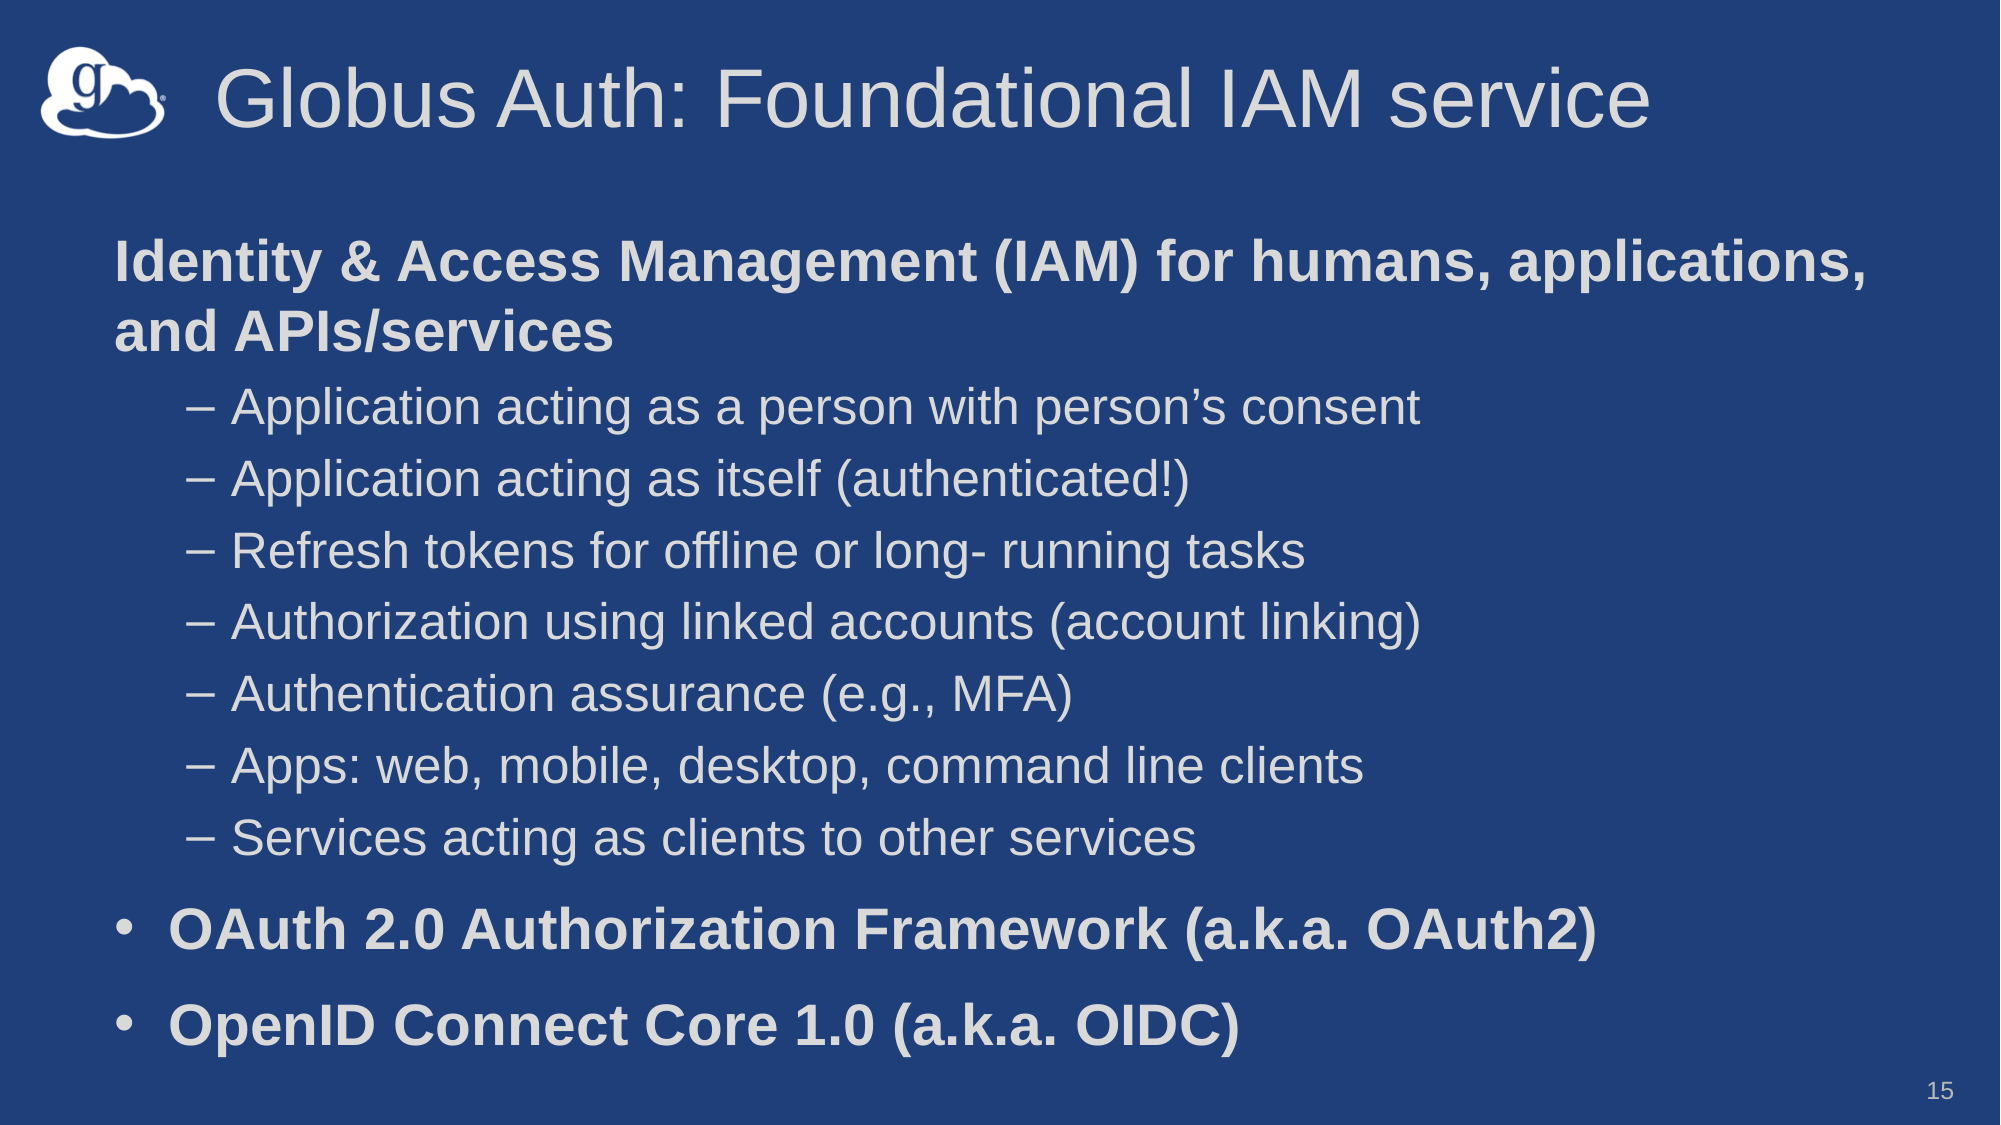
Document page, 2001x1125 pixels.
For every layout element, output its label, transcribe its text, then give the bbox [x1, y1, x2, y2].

picture [36, 44, 169, 143]
title Globus Auth: Foundational IAM service [199, 0, 2000, 188]
slide_number 15 [1892, 1067, 1989, 1112]
list Identity & Access Management (IAM) for humans, applications, and APIs/services Application acting as a person with person’s consent Application acting as itself (authenticated!) Refresh tokens for offline or long- running tasks Authorization using linked accounts (account linking) Authentication assurance (e.g., MFA) Apps: web, mobile, desktop, command line clients Services acting as clients to other services OAuth 2.0 Authorization Framework (a.k.a. OAuth2) OpenID Connect Core 1.0 (a.k.a. OIDC) [99, 215, 1900, 1068]
